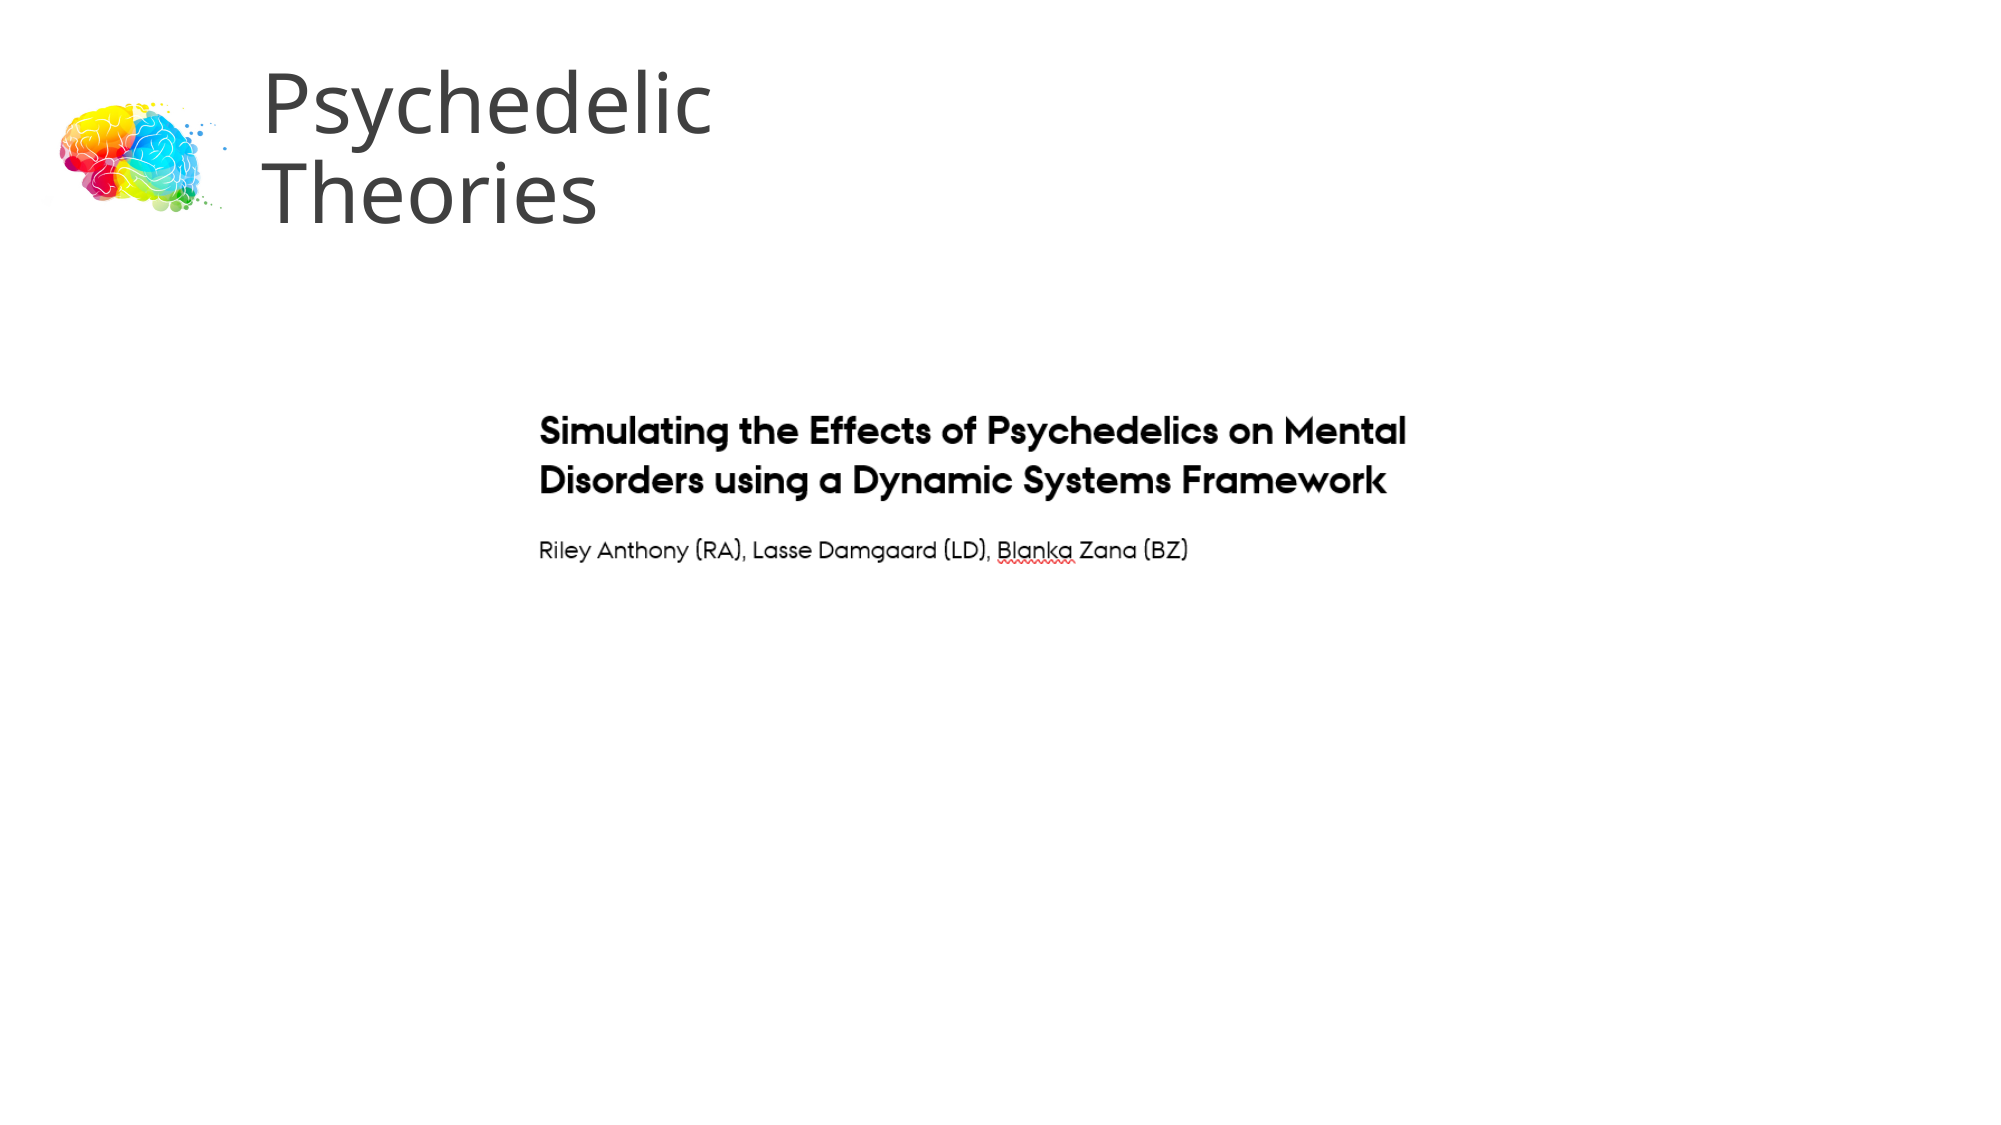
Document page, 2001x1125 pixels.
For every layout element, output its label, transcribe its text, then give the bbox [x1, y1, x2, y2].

picture [530, 398, 1427, 574]
text_box [249, 182, 1750, 574]
picture [0, 49, 247, 287]
text_box Psychedelic Theories [246, 82, 1035, 222]
